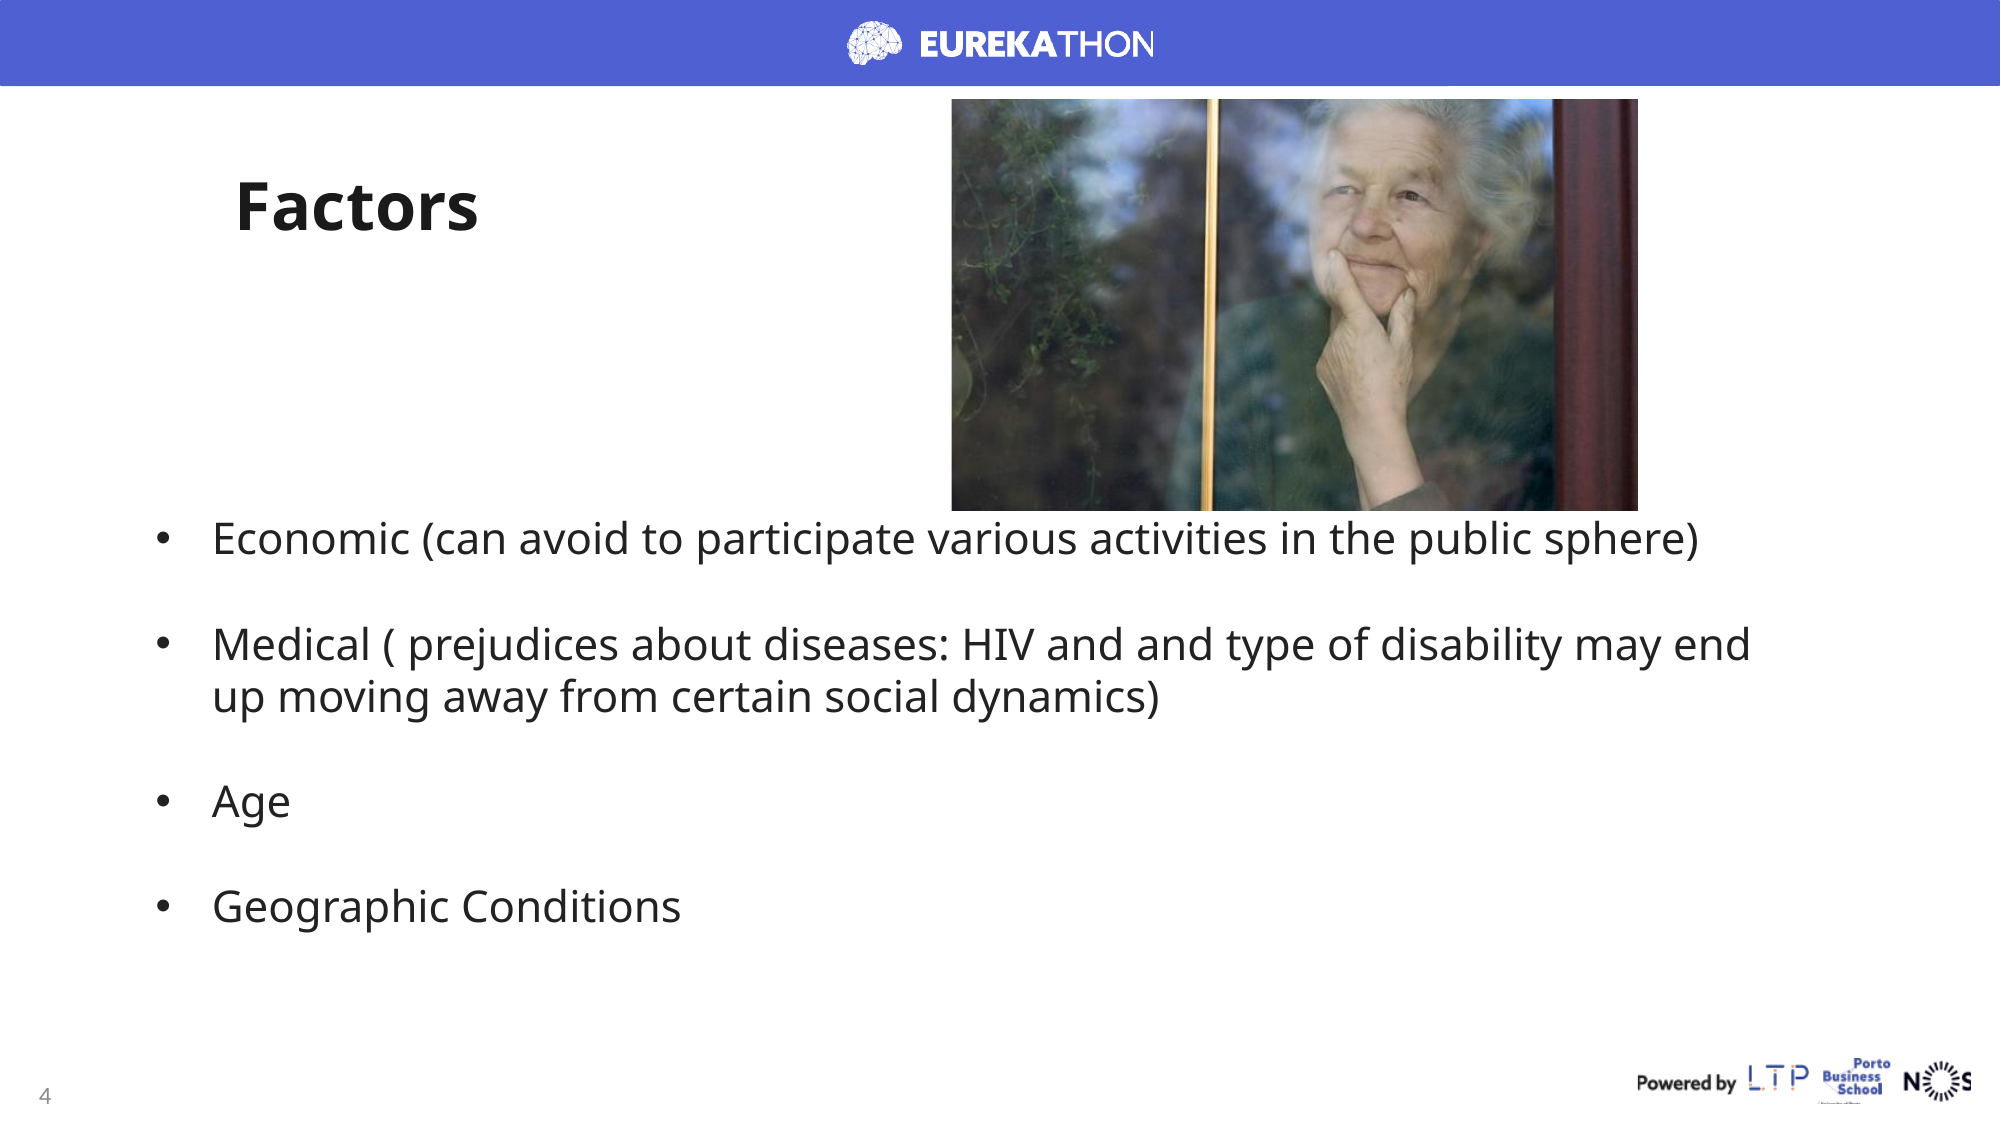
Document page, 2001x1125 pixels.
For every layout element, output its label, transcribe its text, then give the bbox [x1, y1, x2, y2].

text_box Factors [220, 156, 951, 252]
text_box Economic (can avoid to participate various activities in the public sphere) Medical ( prejudices about diseases: HIV and and type of disability may end up moving away from certain social dynamics) Age Geographic Conditions [140, 503, 1805, 939]
picture [846, 21, 1153, 65]
text_box [975, 537, 1025, 588]
text_box [0, 0, 2000, 87]
picture [951, 86, 1638, 511]
slide_number 4 [0, 1065, 67, 1125]
picture [1637, 1058, 1971, 1104]
